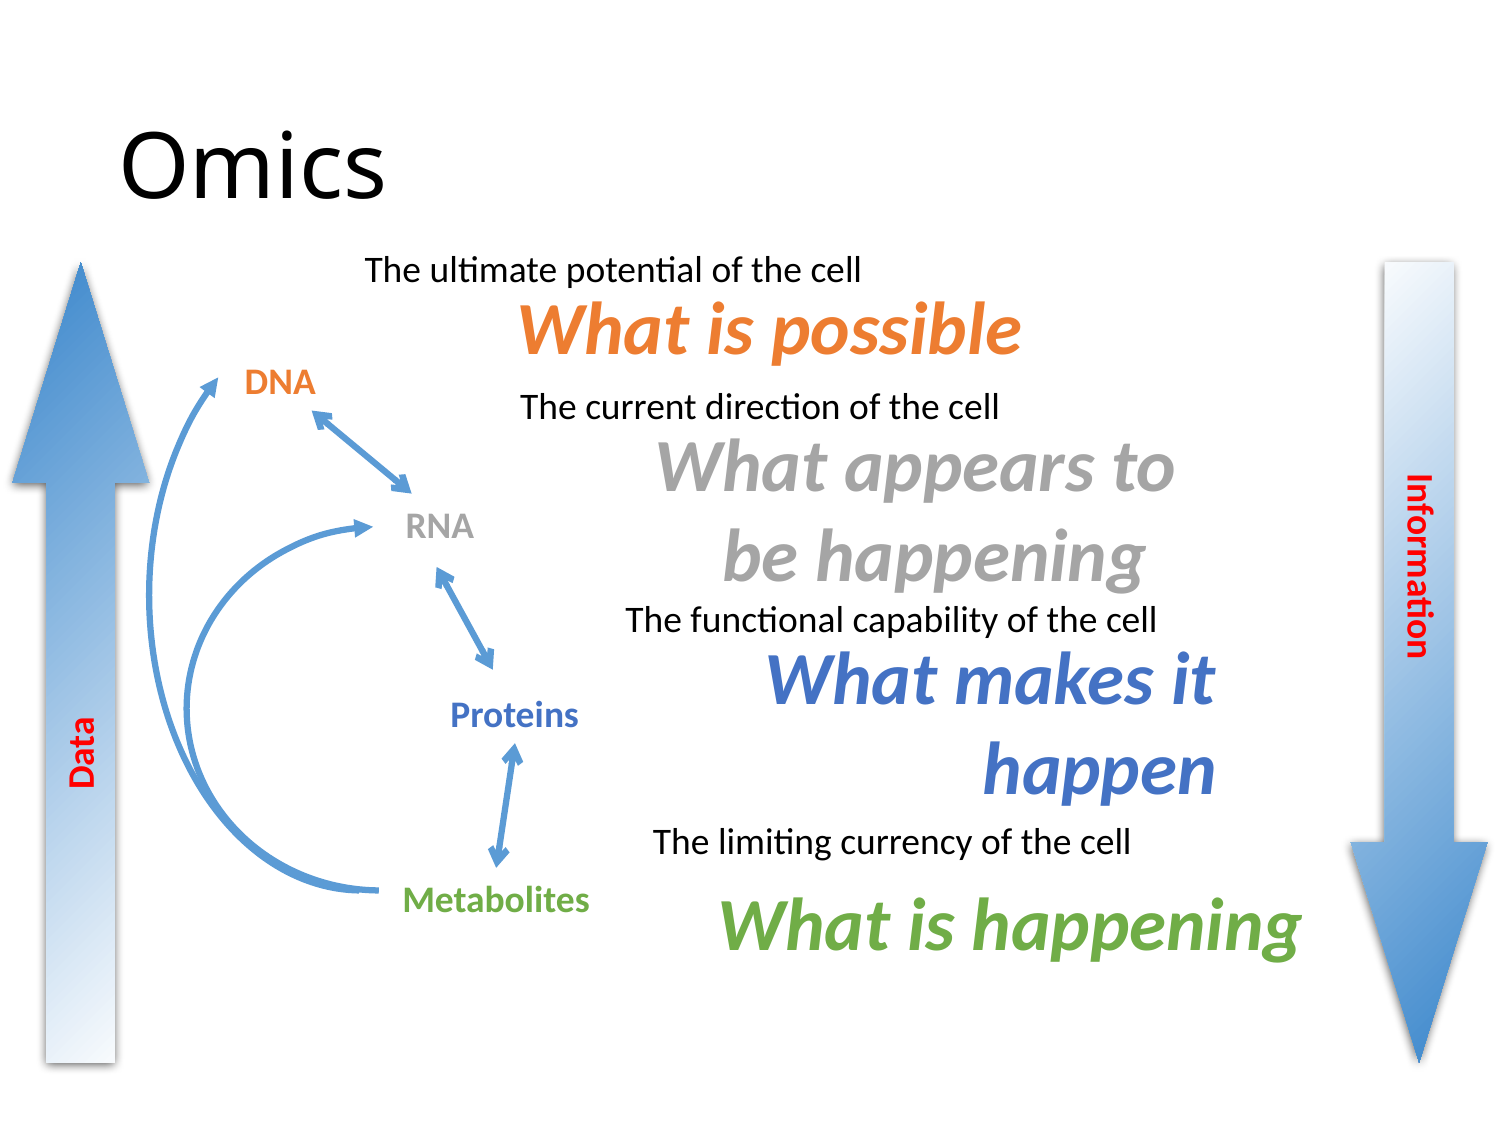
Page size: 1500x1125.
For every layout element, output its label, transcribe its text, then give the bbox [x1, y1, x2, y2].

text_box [496, 743, 515, 868]
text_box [311, 410, 412, 494]
text_box The ultimate potential of the cell [349, 237, 878, 298]
text_box [148, 377, 360, 891]
title Omics [103, 59, 1397, 278]
text_box Proteins [435, 682, 595, 743]
text_box [12, 262, 150, 1063]
text_box The functional capability of the cell [610, 587, 1174, 648]
text_box DNA [229, 349, 331, 410]
text_box [186, 521, 381, 891]
text_box The current direction of the cell [505, 374, 1016, 435]
text_box What is possible [501, 271, 1038, 377]
text_box Metabolites [387, 867, 605, 928]
text_box What is happening [702, 867, 1319, 973]
text_box Information [1392, 459, 1453, 675]
text_box [1350, 262, 1488, 1063]
text_box What makes it happen [749, 621, 1248, 817]
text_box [436, 566, 493, 670]
text_box Data [48, 701, 109, 805]
text_box The limiting currency of the cell [638, 809, 1148, 870]
text_box What appears to be happening [639, 409, 1192, 605]
text_box RNA [390, 493, 490, 554]
